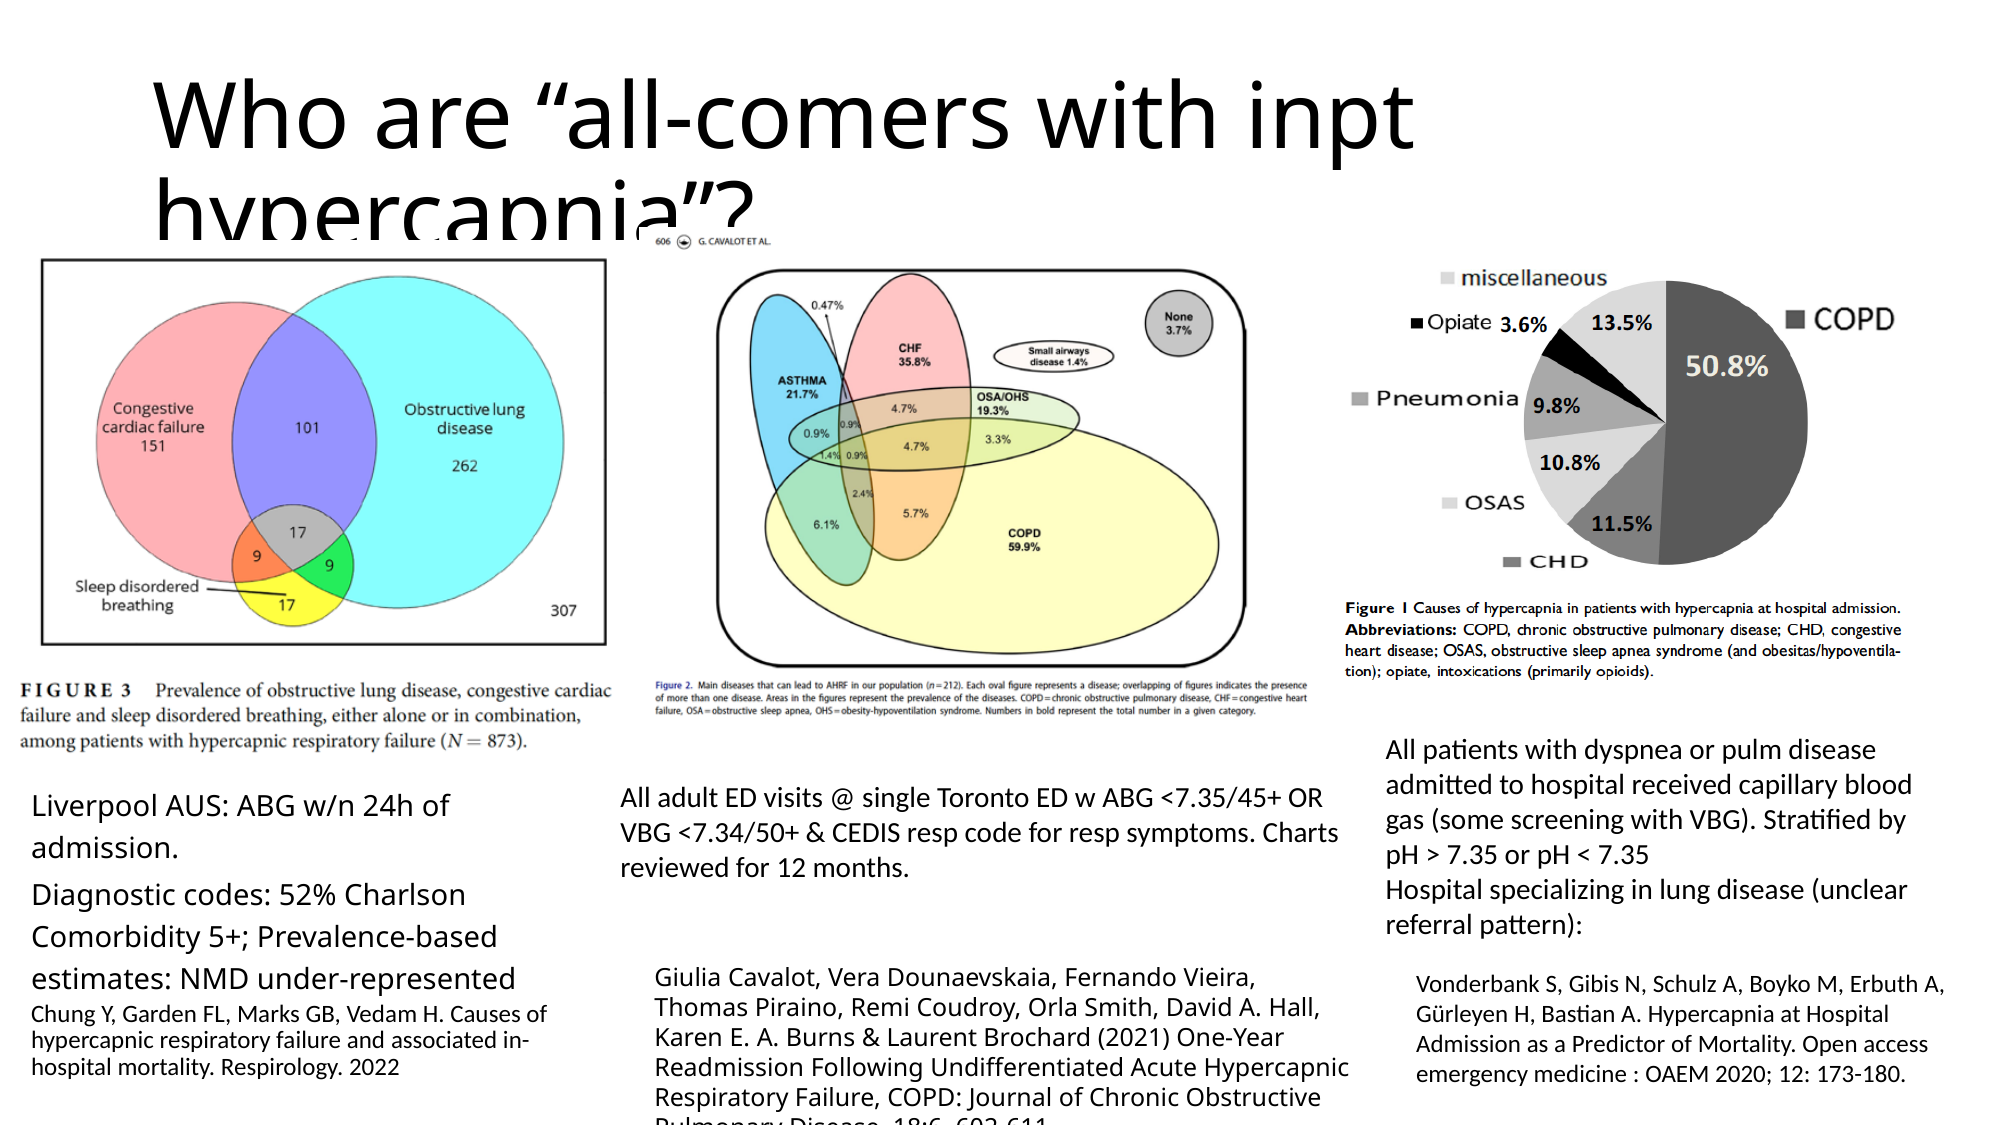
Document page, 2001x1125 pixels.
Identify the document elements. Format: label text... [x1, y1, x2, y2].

text_box All patients with dyspnea or pulm disease admitted to hospital received capillary blood gas (some screening with VBG). Stratified by pH > 7.35 or pH < 7.35 Hospital specializing in lung disease (unclear referral pattern): [1370, 722, 1958, 948]
text_box Giulia Cavalot, Vera Dounaevskaia, Fernando Vieira, Thomas Piraino, Remi Coudroy, Orla Smith, David A. Hall, Karen E. A. Burns & Laurent Brochard (2021) One-Year Readmission Following Undifferentiated Acute Hypercapnic Respiratory Failure, COPD: Journal of Chronic Obstructive Pulmonary Disease, 18:6, 602-611 [639, 954, 1371, 1125]
picture [0, 227, 1319, 766]
picture [1324, 240, 1924, 708]
title Who are “all-comers with inpt hypercapnia”? [137, 59, 1863, 278]
text_box All adult ED visits @ single Toronto ED w ABG <7.35/45+ OR VBG <7.34/50+ & CEDIS resp code for resp symptoms. Charts reviewed for 12 months. [605, 770, 1370, 891]
text_box Vonderbank S, Gibis N, Schulz A, Boyko M, Erbuth A, Gürleyen H, Bastian A. Hypercapnia at Hospital Admission as a Predictor of Mortality. Open access emergency medicine : OAEM 2020; 12: 173-180. [1401, 959, 2000, 1095]
list Liverpool AUS: ABG w/n 24h of admission. Diagnostic codes: 52% Charlson Comorbidity 5+; Prevalence-based estimates: NMD under-represented Chung Y, Garden FL, Marks GB, Vedam H. Causes of hypercapnic respiratory failure and associated in-hospital mortality. Respirology. 2022 [16, 773, 603, 1099]
